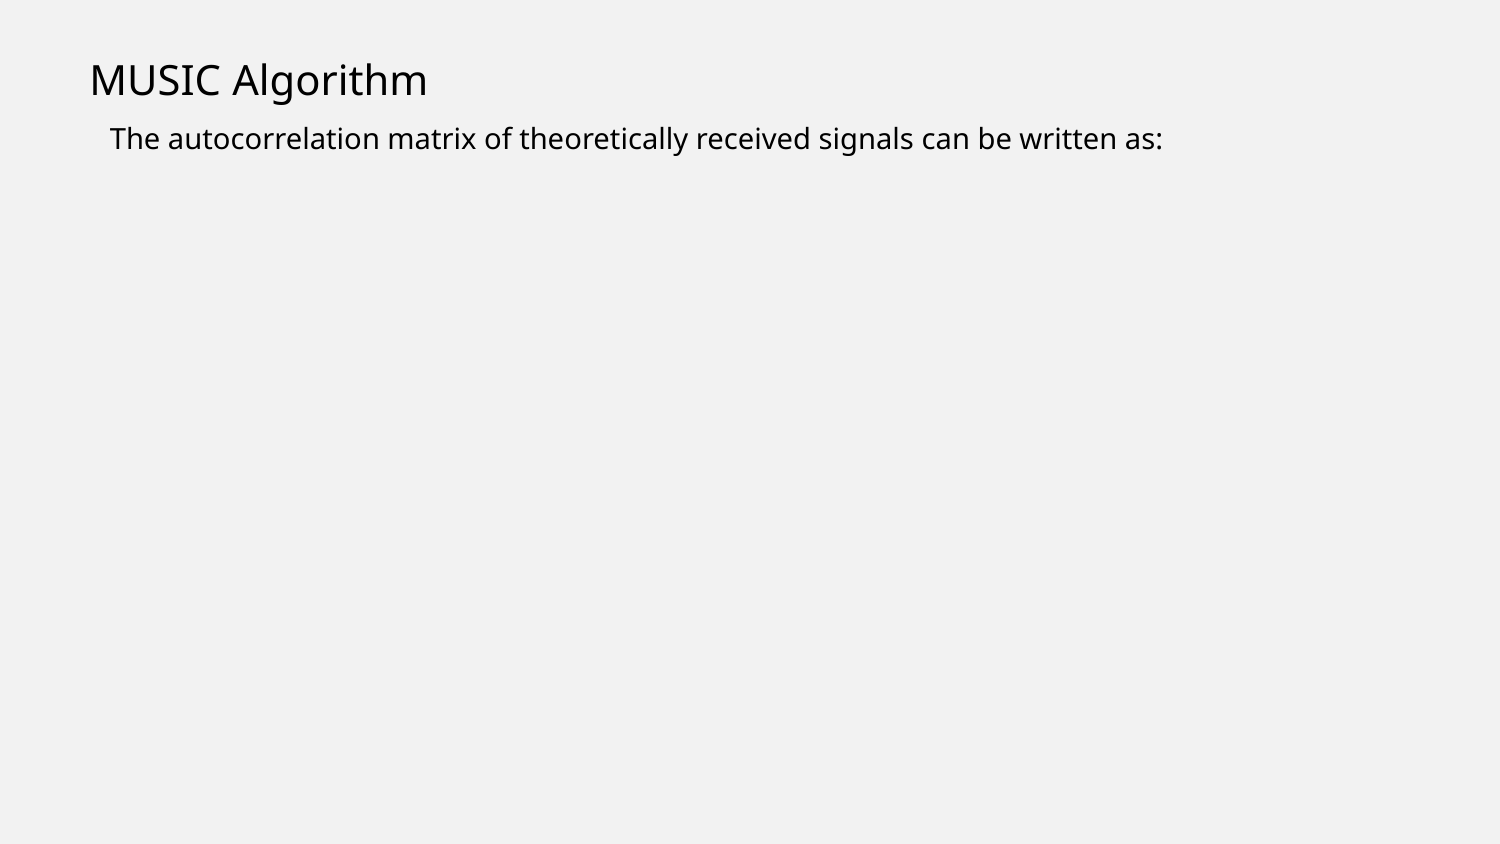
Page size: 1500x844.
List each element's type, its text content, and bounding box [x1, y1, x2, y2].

title MUSIC Algorithm [78, 0, 1372, 164]
text_box The autocorrelation matrix of theoretically received signals can be written as: [95, 112, 1292, 163]
